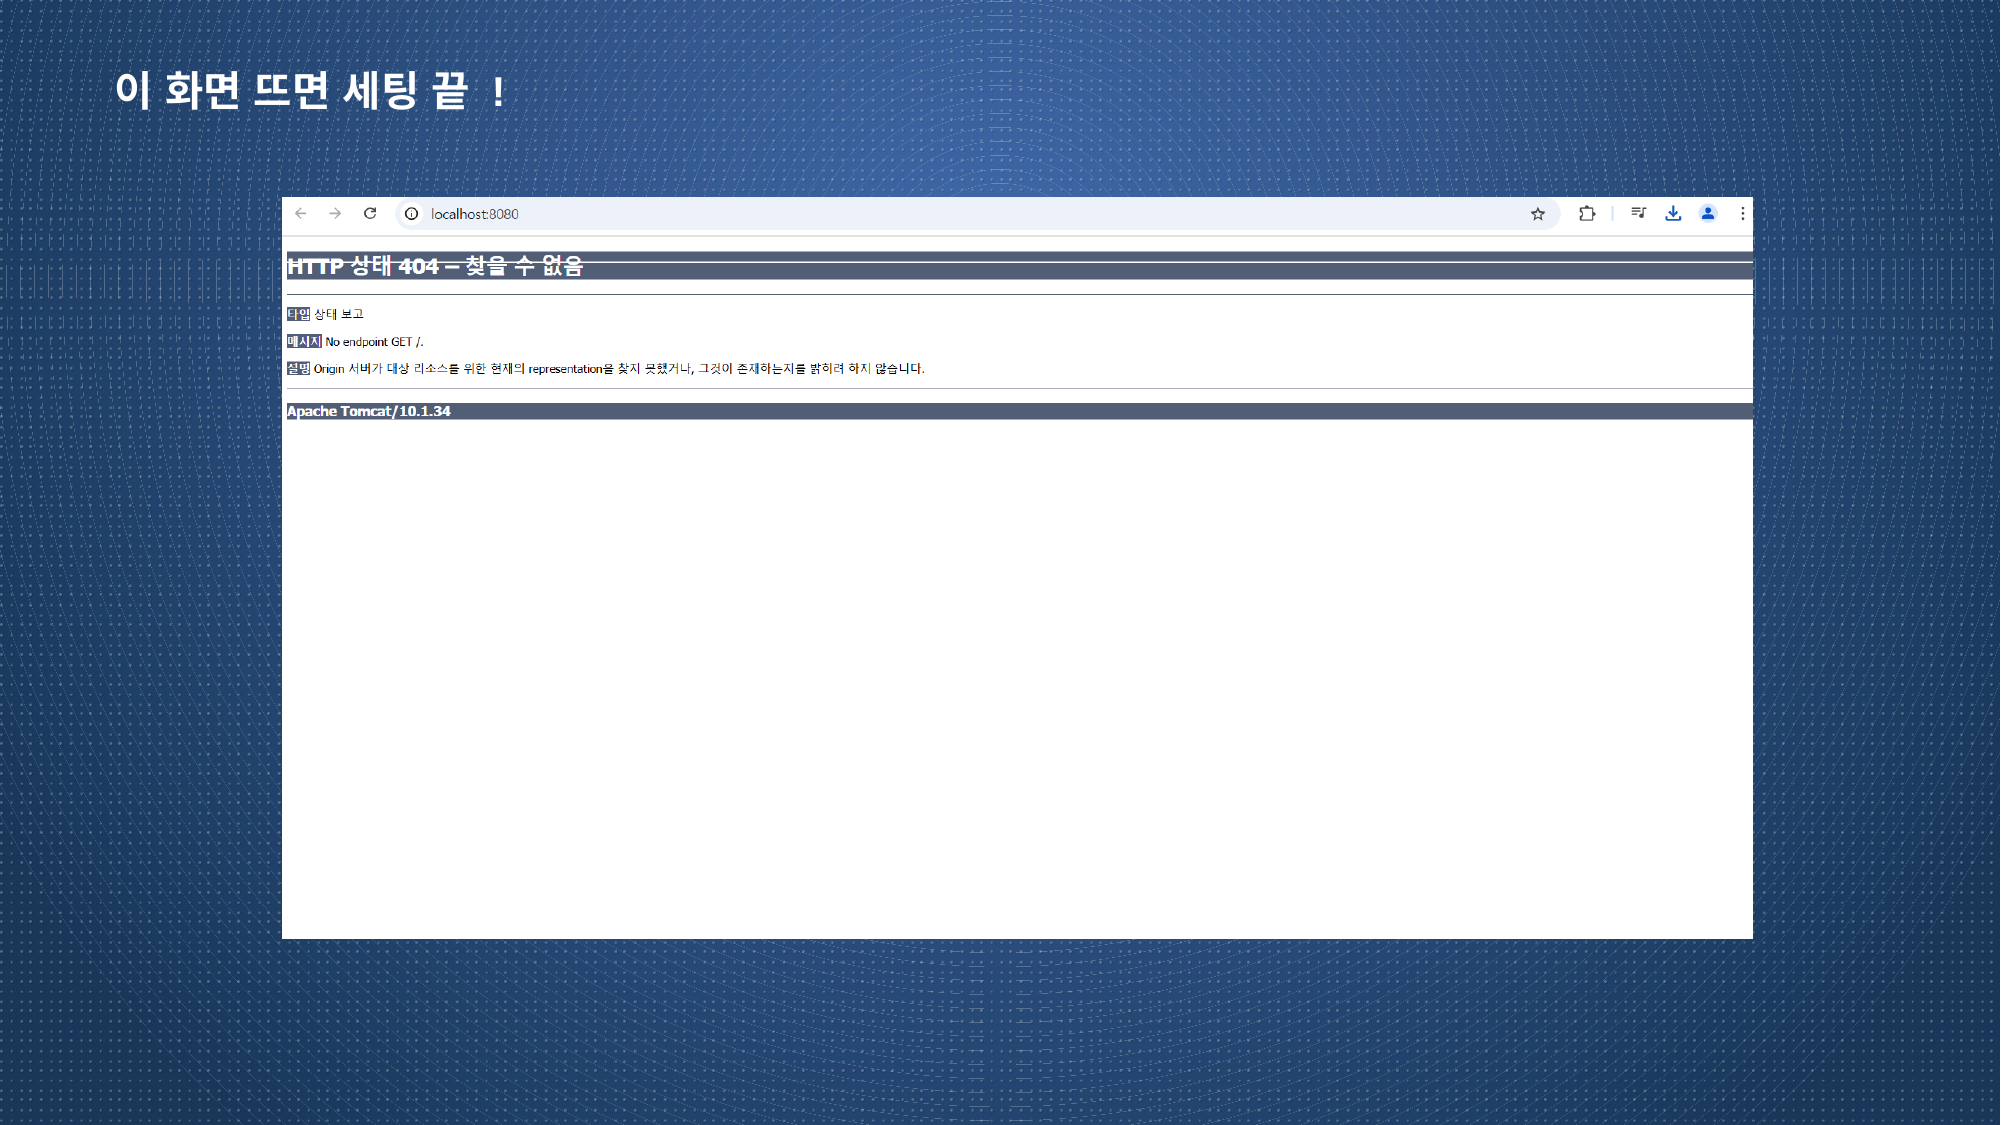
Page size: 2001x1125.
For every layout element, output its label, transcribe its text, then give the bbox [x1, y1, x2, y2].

picture [282, 197, 1753, 940]
title 이 화면 뜨면 세팅 끝 ! [99, 48, 1900, 131]
